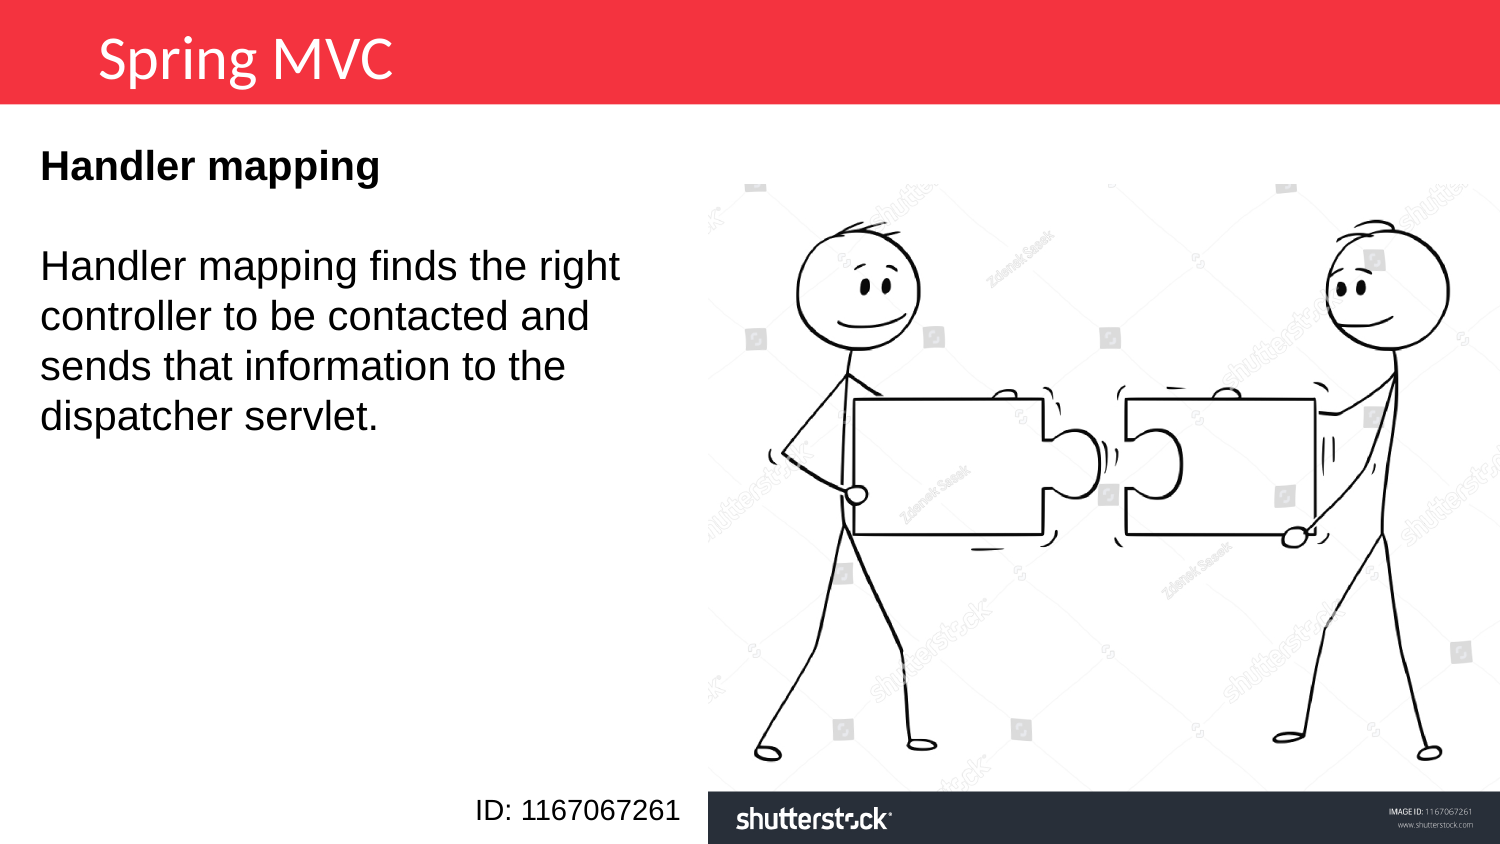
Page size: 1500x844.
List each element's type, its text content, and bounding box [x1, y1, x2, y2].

text_box Handler mapping Handler mapping finds the right controller to be contacted and sends that information to the dispatcher servlet. [25, 124, 659, 638]
text_box ID: 1167067261 [452, 776, 702, 844]
text_box Spring MVC [83, 2, 1289, 138]
picture [707, 184, 1500, 844]
text_box [0, 0, 1500, 105]
